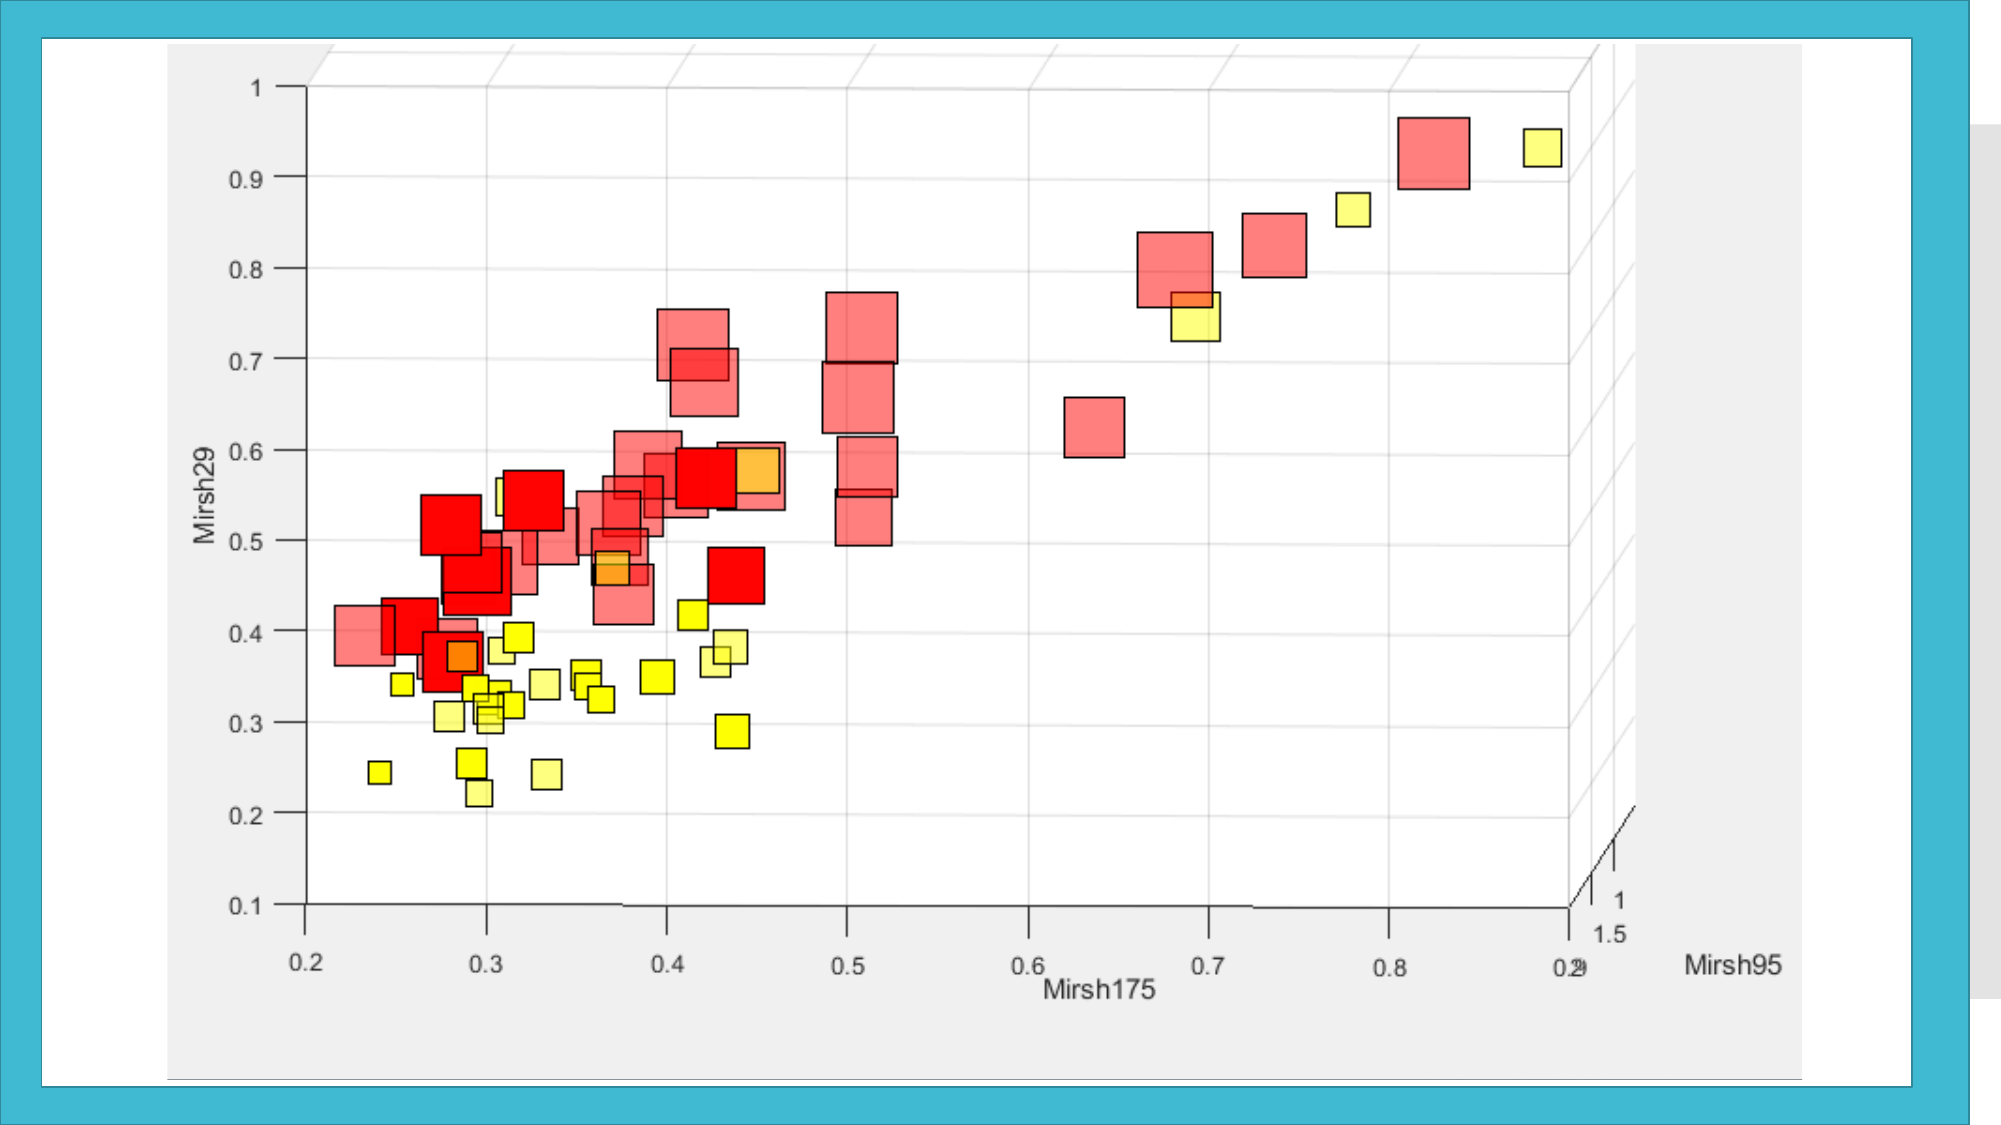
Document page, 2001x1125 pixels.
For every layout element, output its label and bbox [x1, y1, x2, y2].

text_box [42, 39, 593, 1086]
text_box [0, 0, 1970, 1125]
picture [167, 44, 1803, 1080]
